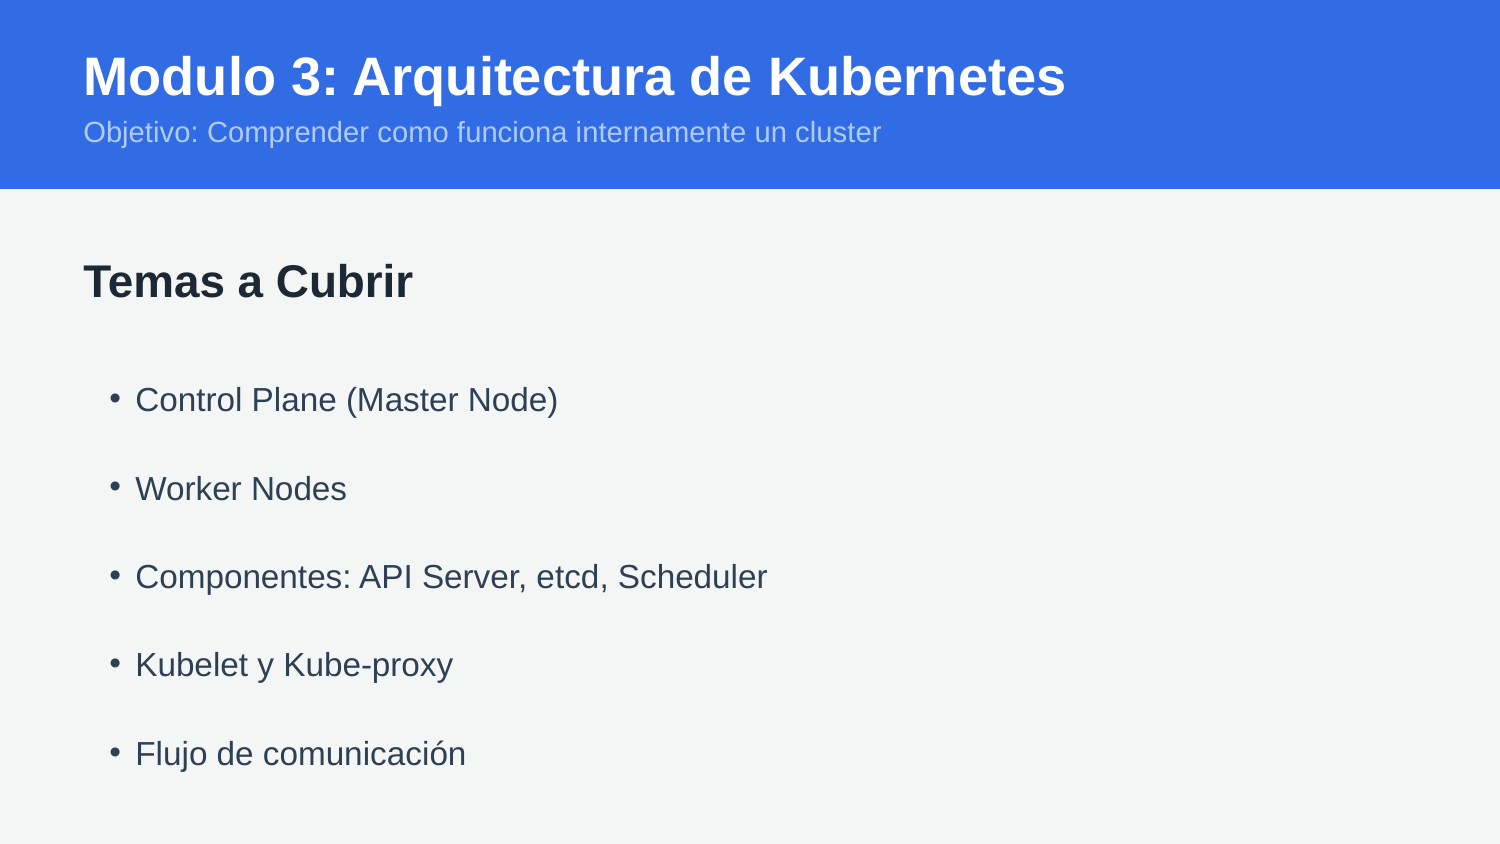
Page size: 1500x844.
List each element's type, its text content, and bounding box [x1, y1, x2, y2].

text_box [0, 0, 1500, 189]
text_box Temas a Cubrir [83, 251, 1444, 305]
text_box Control Plane (Master Node) Worker Nodes Componentes: API Server, etcd, Scheduler Kubelet y Kube-proxy Flujo de comunicación [83, 346, 1417, 747]
text_box Modulo 3: Arquitectura de Kubernetes [83, 41, 1444, 103]
text_box Objetivo: Comprender como funciona internamente un cluster [83, 112, 1444, 148]
